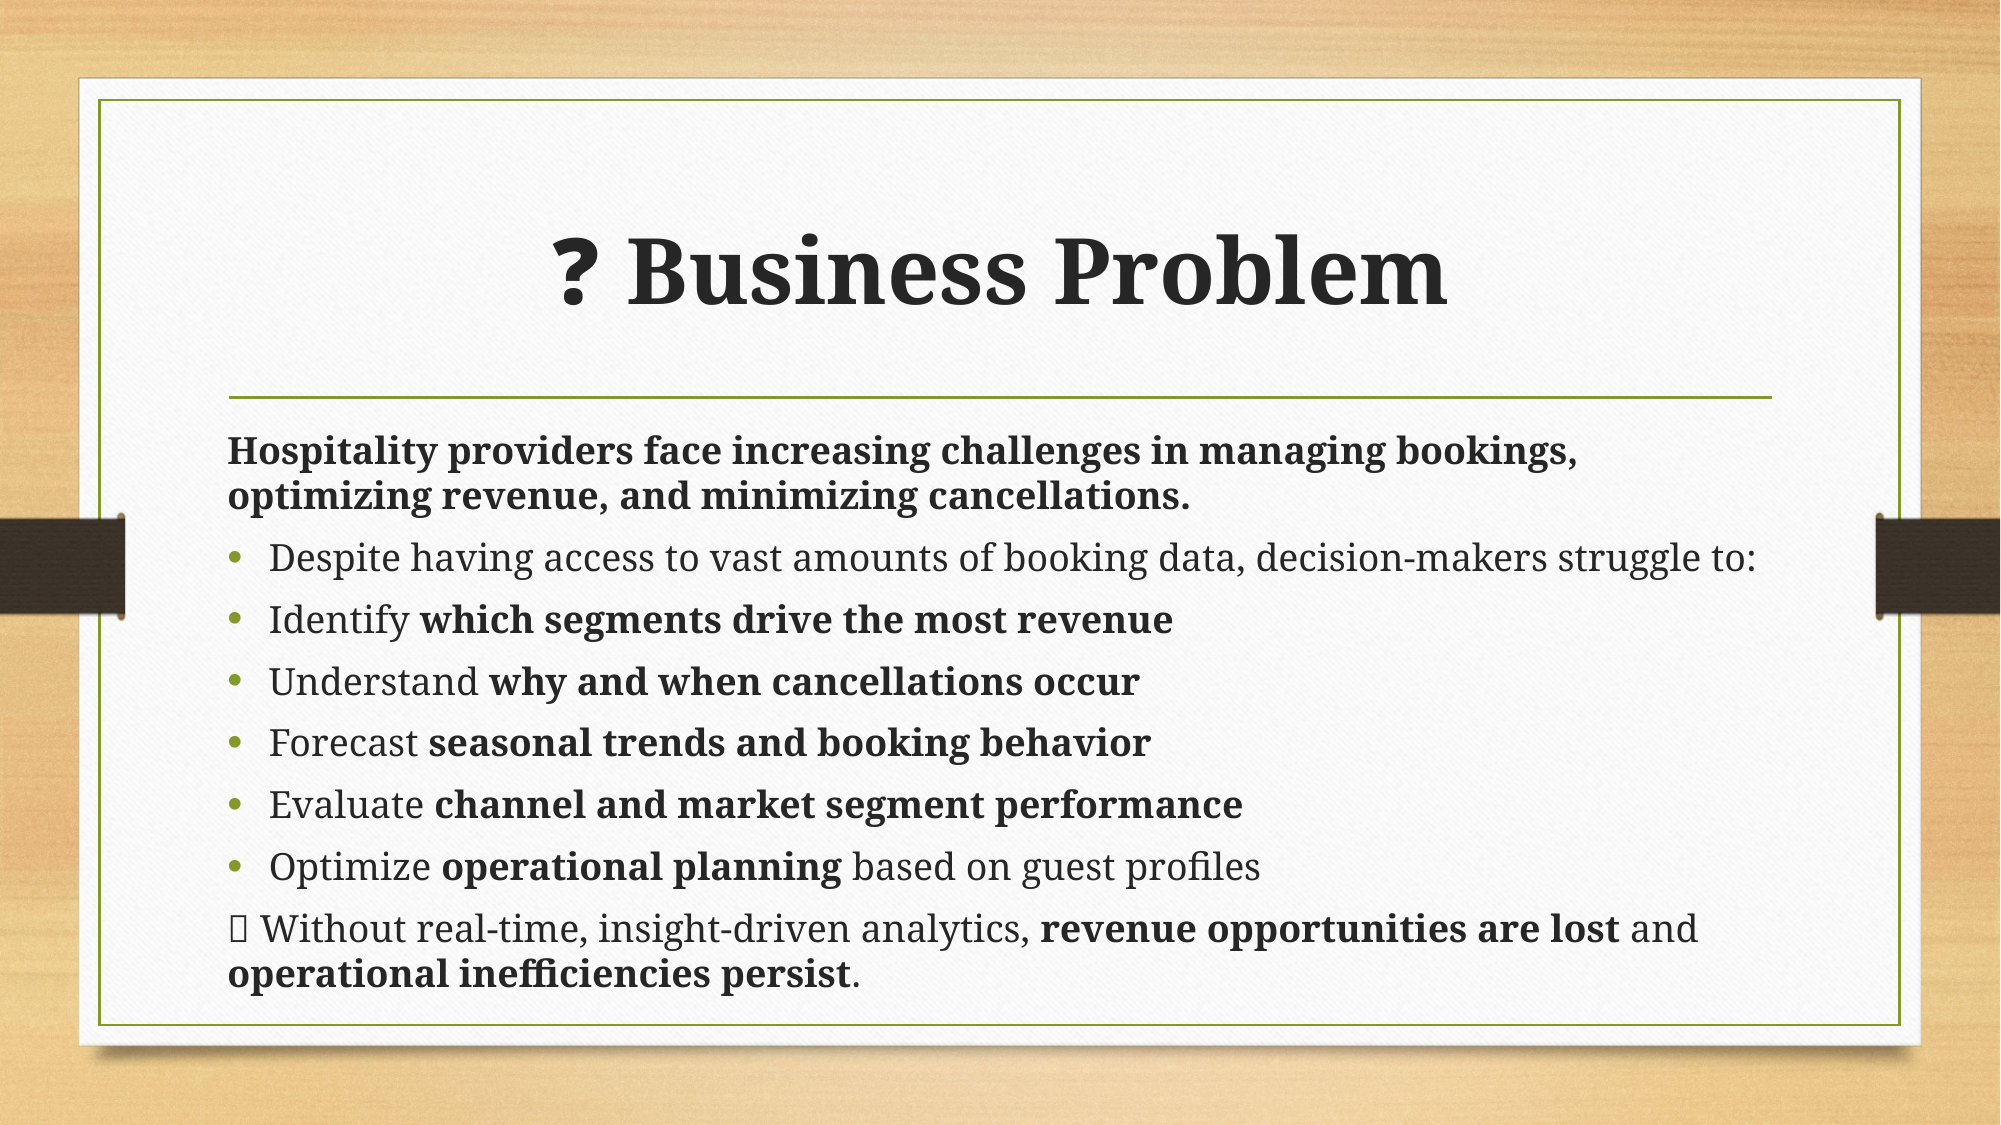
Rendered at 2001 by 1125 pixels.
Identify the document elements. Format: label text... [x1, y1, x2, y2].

list Hospitality providers face increasing challenges in managing bookings, optimizing revenue, and minimizing cancellations. Despite having access to vast amounts of booking data, decision-makers struggle to: Identify which segments drive the most revenue Understand why and when cancellations occur Forecast seasonal trends and booking behavior Evaluate channel and market segment performance Optimize operational planning based on guest profiles 📌 Without real-time, insight-driven analytics, revenue opportunities are lost and operational inefficiencies persist. [212, 419, 1788, 1020]
picture [0, 0, 2001, 1125]
title ❓ Business Problem [212, 161, 1788, 375]
